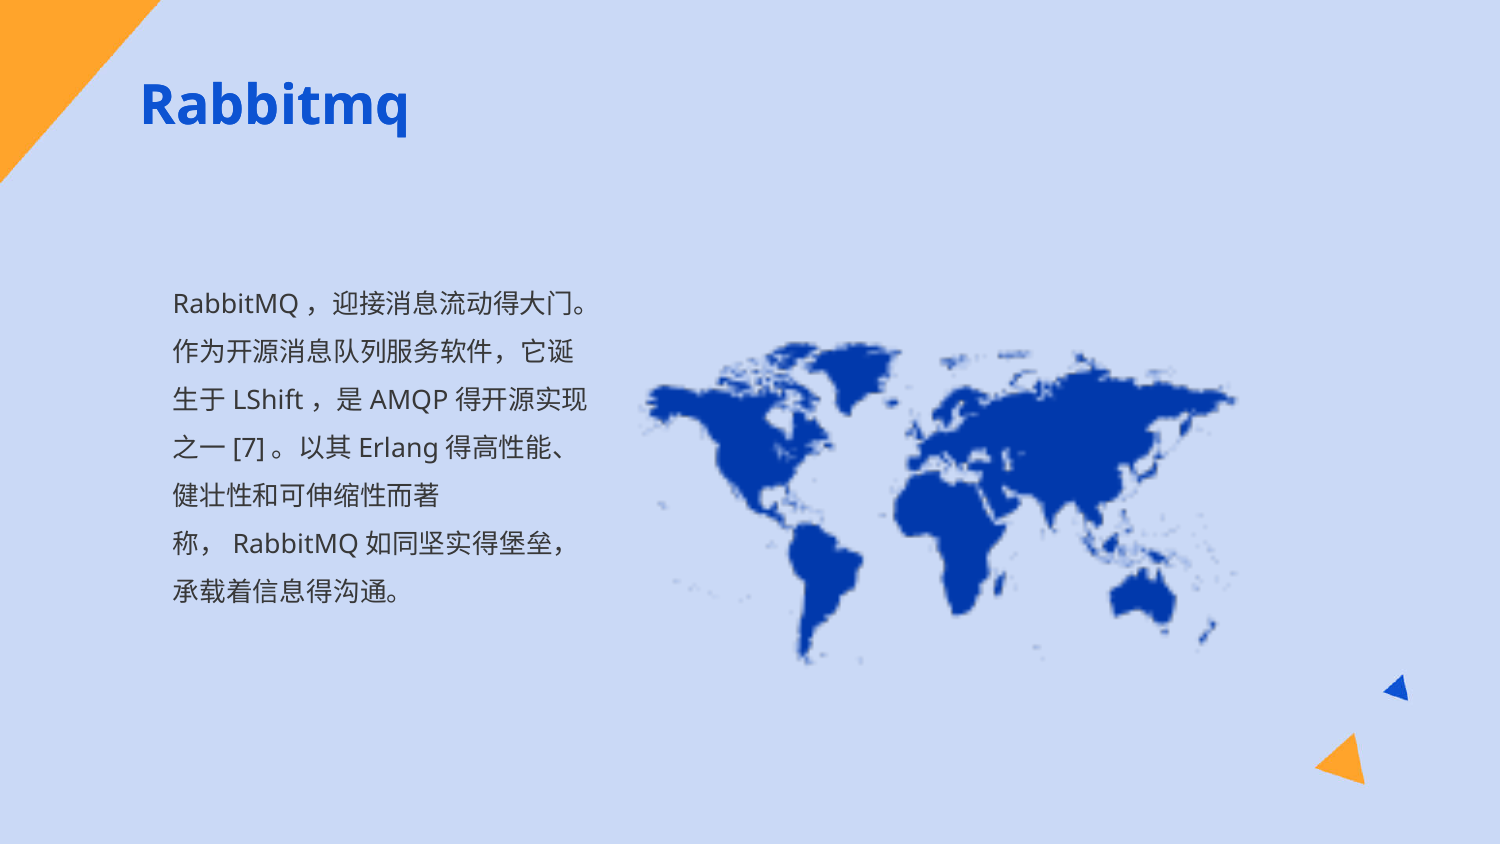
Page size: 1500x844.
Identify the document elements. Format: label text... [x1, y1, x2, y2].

picture [0, 0, 1500, 844]
text_box Rabbitmq [125, 57, 1406, 148]
